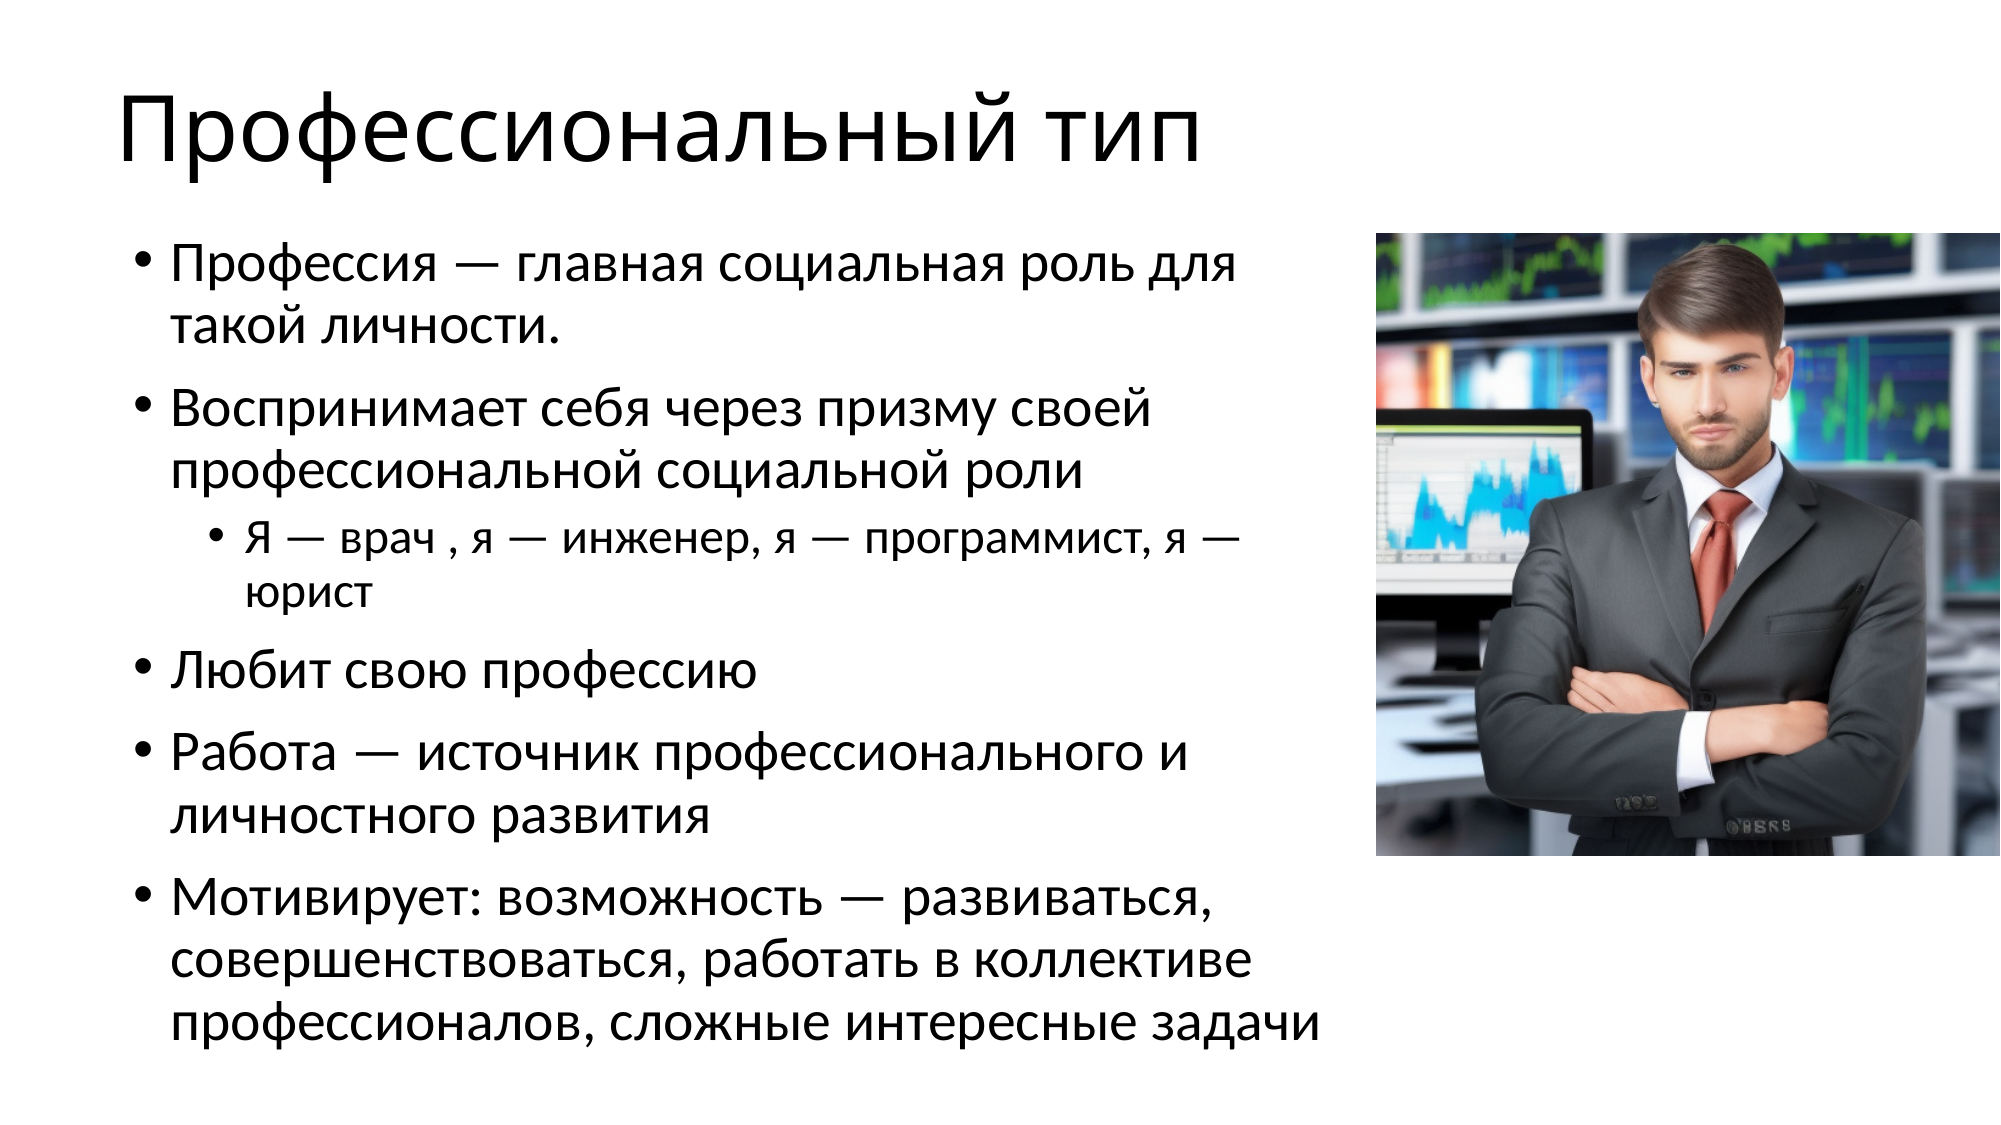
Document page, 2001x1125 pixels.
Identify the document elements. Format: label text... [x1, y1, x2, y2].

list Профессия — главная социальная роль для такой личности. Воспринимает себя через призму своей профессиональной социальной роли Я — врач , я — инженер, я — программист, я — юрист Любит свою профессию Работа — источник профессионального и личностного развития Мотивирует: возможность — развиваться, совершенствоваться, работать в коллективе профессионалов, сложные интересные задачи [118, 223, 1342, 1088]
title Профессиональный тип [100, 62, 1431, 201]
picture [1376, 233, 2000, 857]
